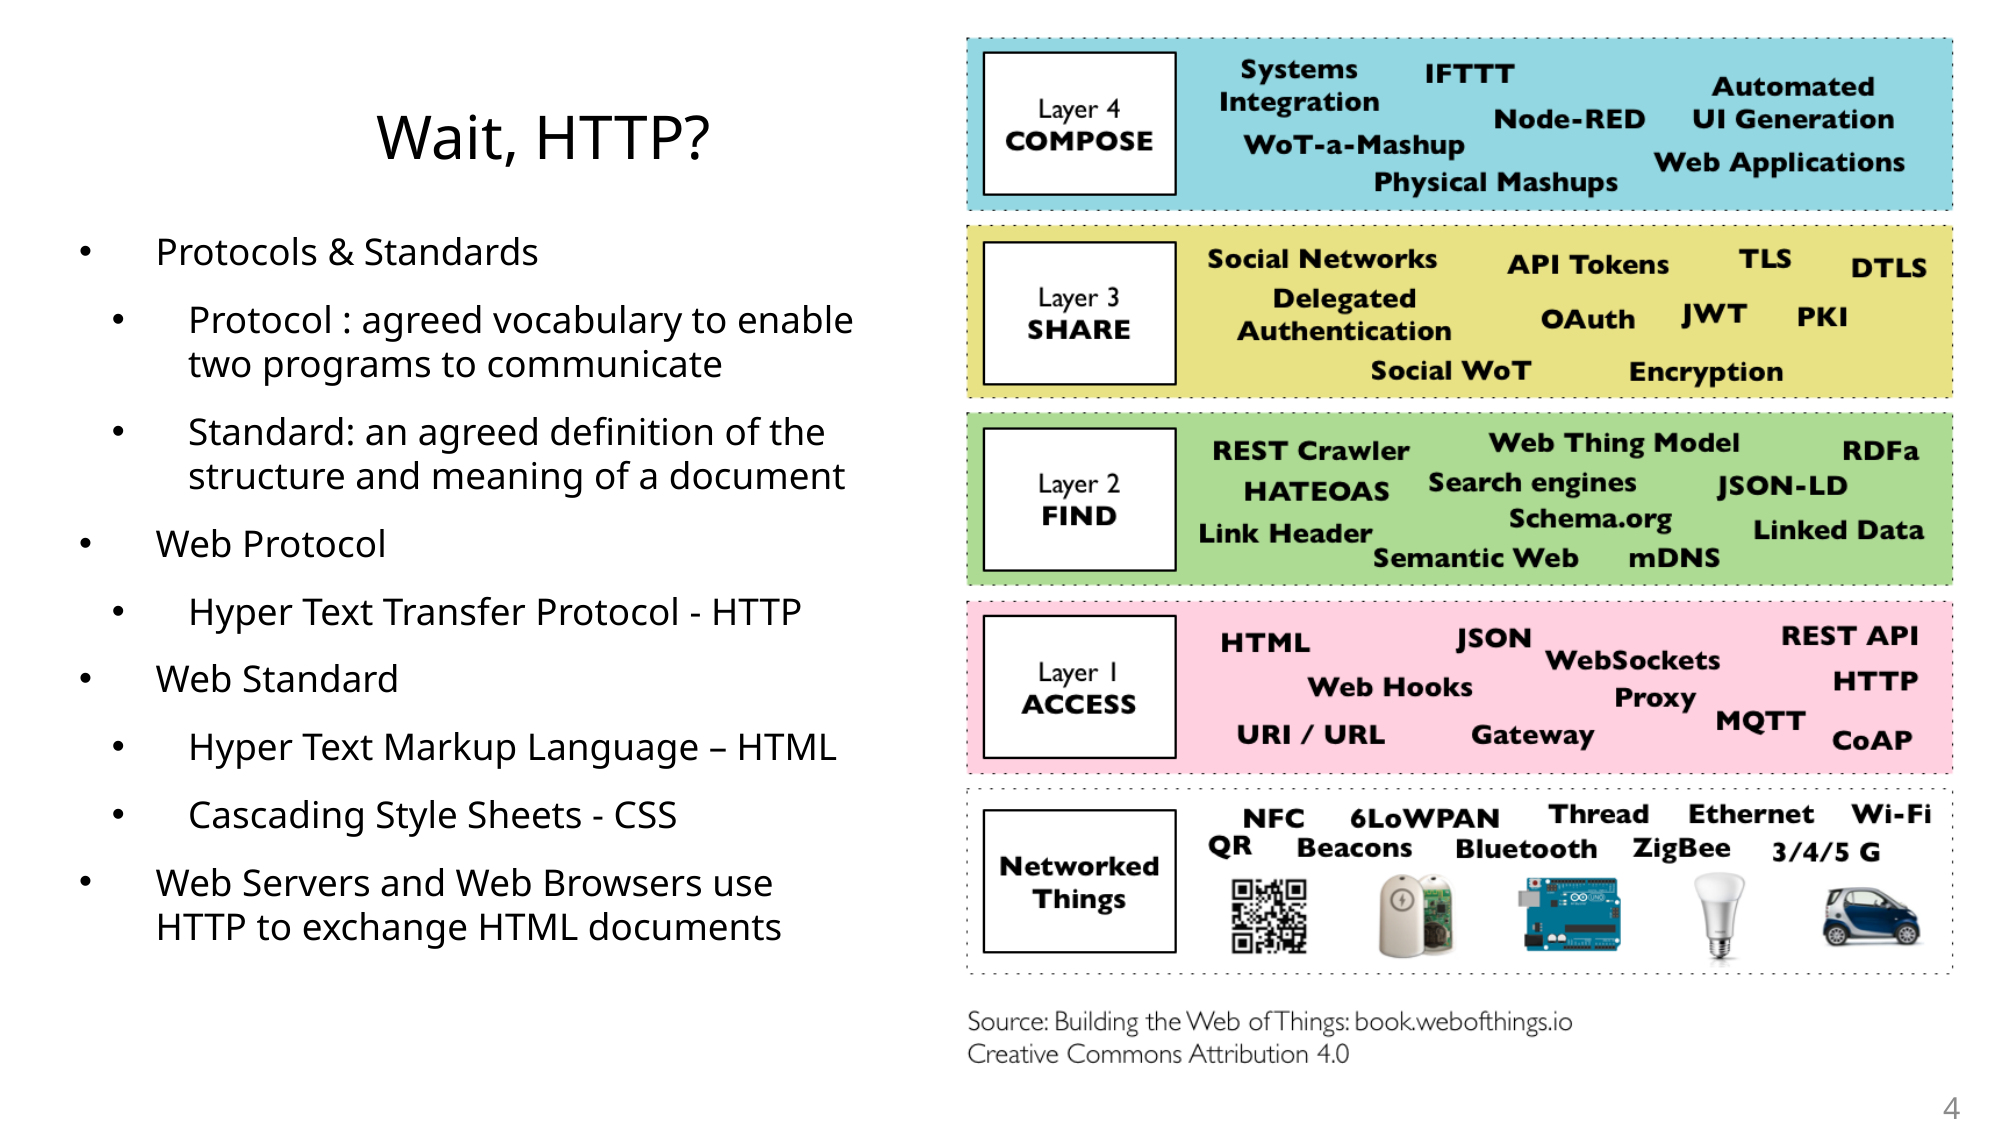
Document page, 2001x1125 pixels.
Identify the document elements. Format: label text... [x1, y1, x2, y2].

picture [941, 12, 1980, 1092]
title Wait, HTTP? [135, 54, 941, 217]
list Protocols & Standards Protocol : agreed vocabulary to enable two programs to communicate Standard: an agreed definition of the structure and meaning of a document Web Protocol Hyper Text Transfer Protocol - HTTP Web Standard Hyper Text Markup Language – HTML Cascading Style Sheets - CSS Web Servers and Web Browsers use HTTP to exchange HTML documents [64, 221, 881, 1050]
slide_number 44 [1928, 1092, 1961, 1097]
